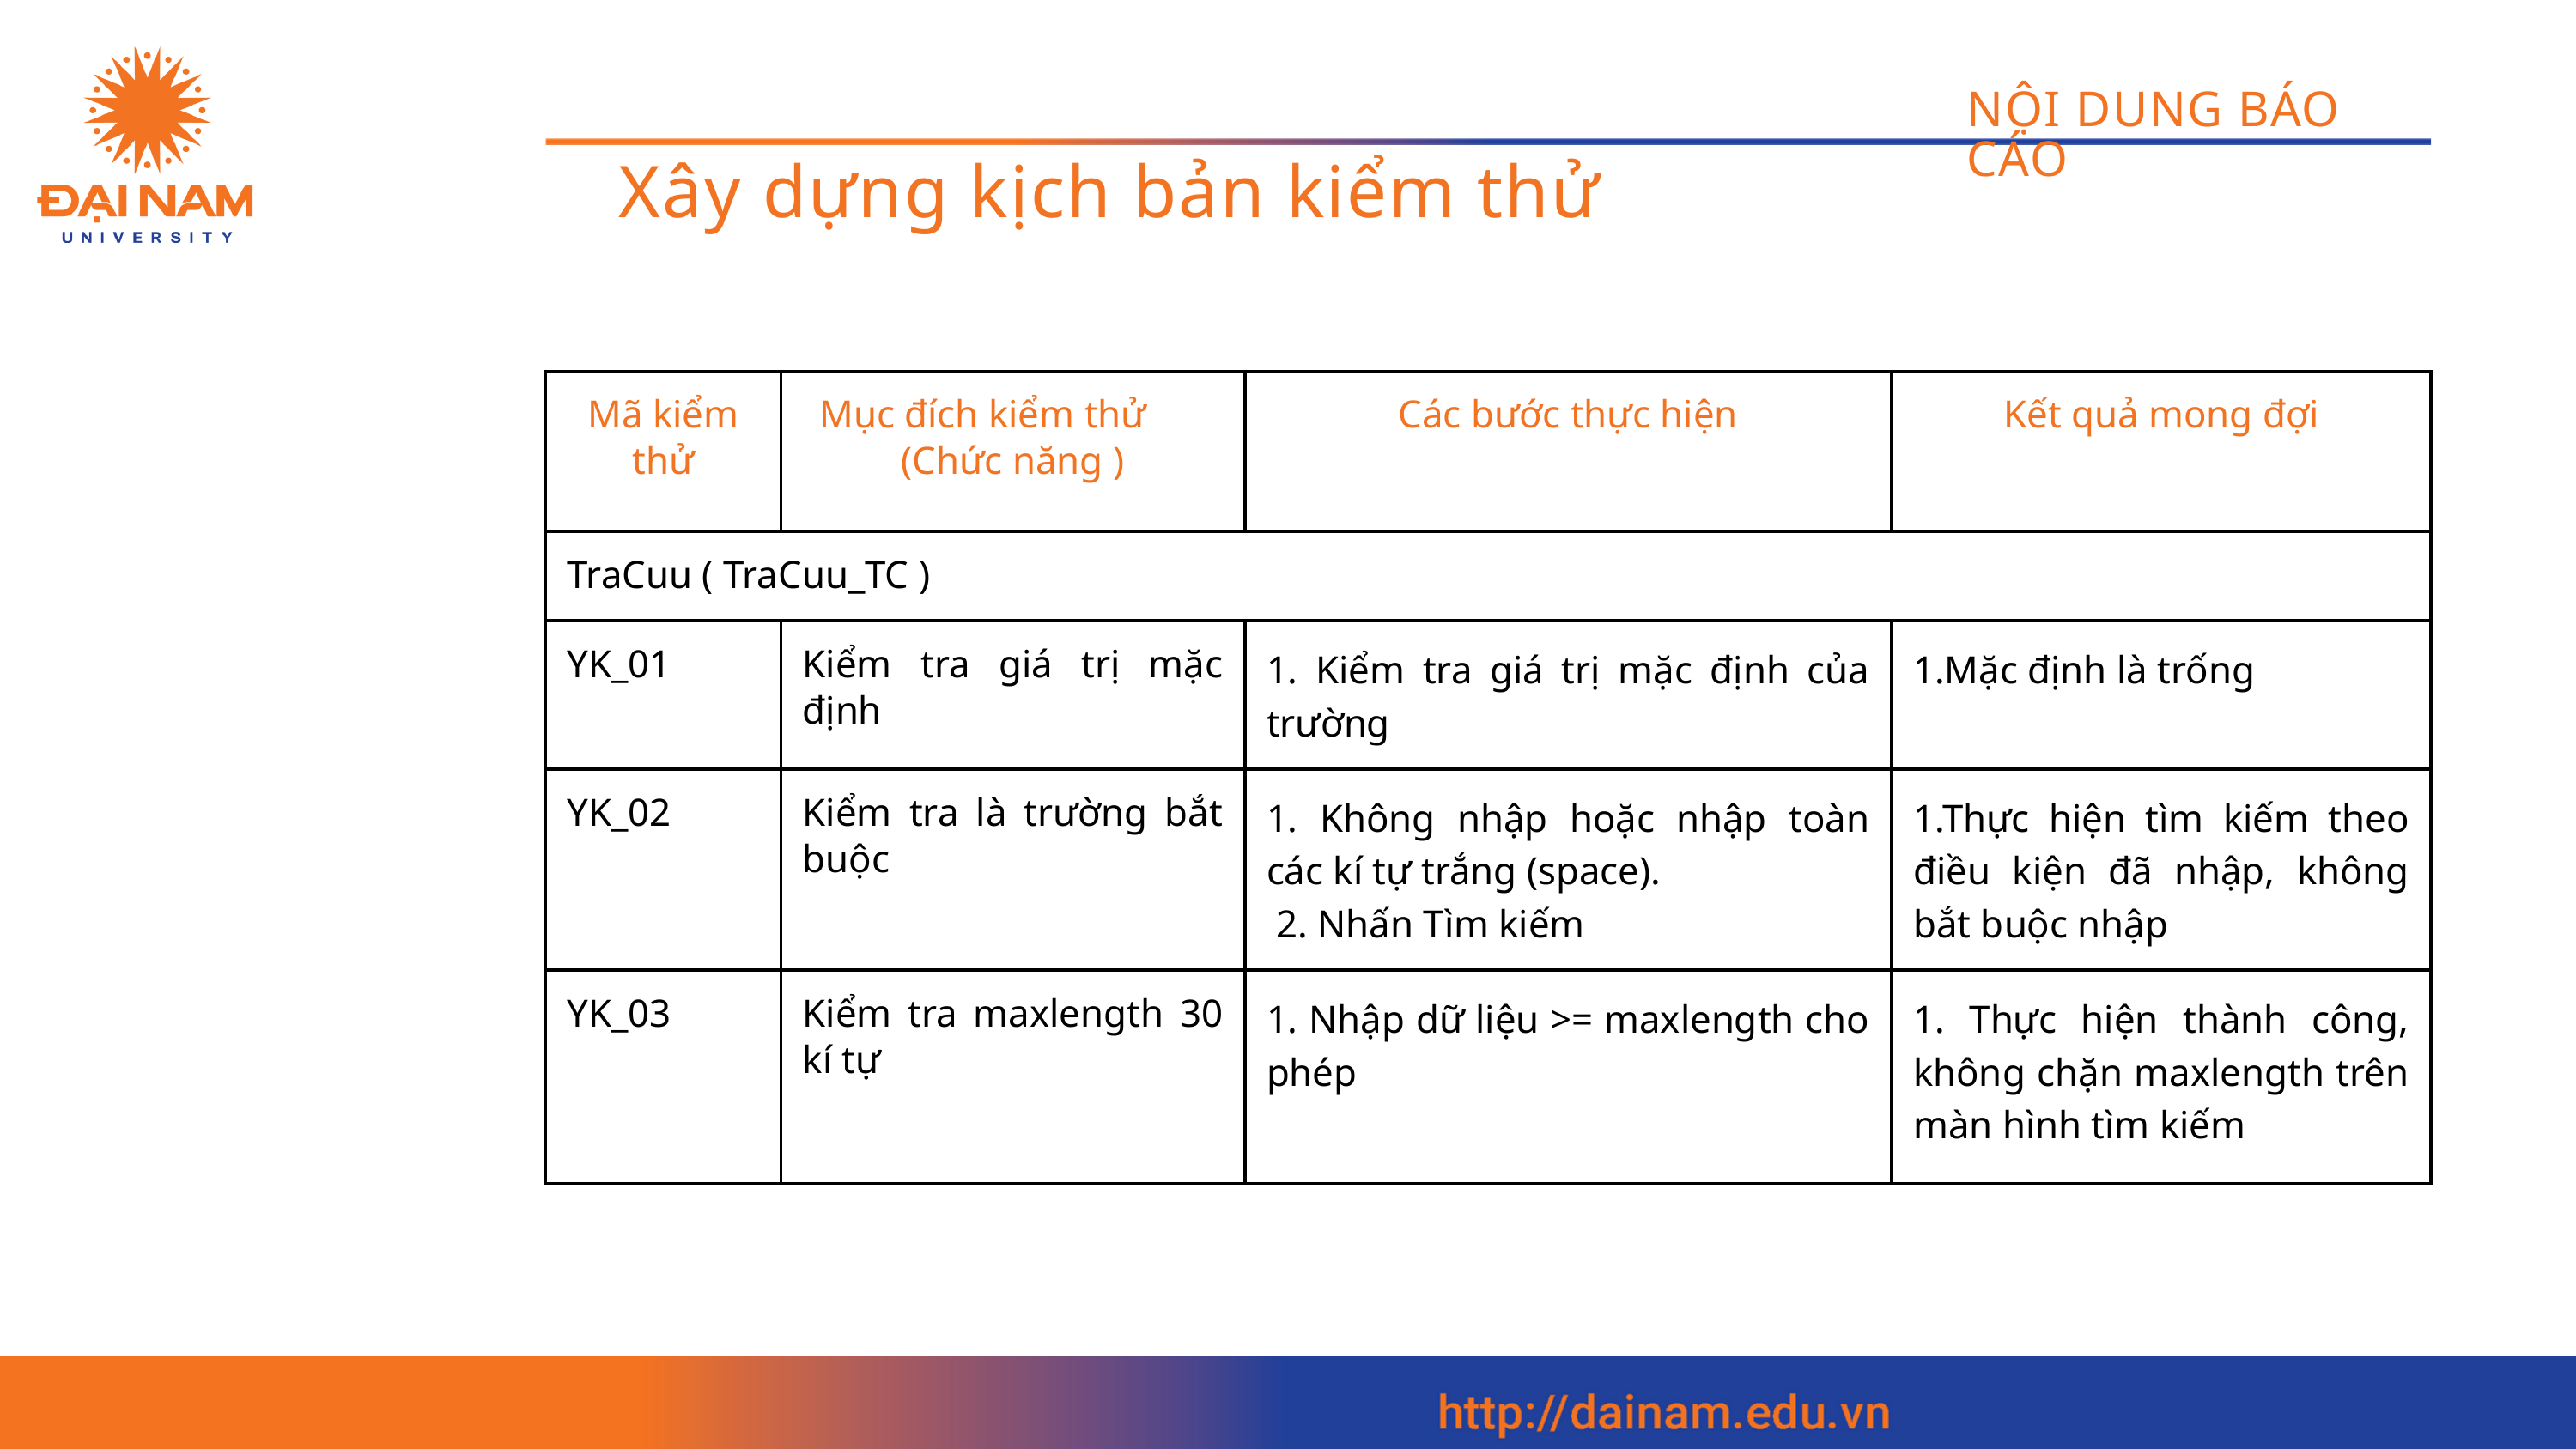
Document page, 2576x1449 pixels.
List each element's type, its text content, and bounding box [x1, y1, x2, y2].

table_header Kết quả mong đợi [1893, 373, 2429, 530]
table_cell 1. Nhập dữ liệu >= maxlength cho phép [1247, 972, 1890, 1182]
table_cell 1.Thực hiện tìm kiếm theo điều kiện đã nhập, không bắt buộc nhập [1893, 771, 2429, 968]
table_cell YK_03 [547, 972, 780, 1182]
table_header Các bước thực hiện [1247, 373, 1890, 530]
table_cell Kiểm tra maxlength 30 kí tự [782, 972, 1243, 1182]
table_header Mã kiểm thử [547, 373, 780, 530]
table_cell Kiểm tra là trường bắt buộc [782, 771, 1243, 968]
table_header Mục đích kiểm thử (Chức năng ) [782, 373, 1243, 530]
table_cell Kiểm tra giá trị mặc định [782, 622, 1243, 767]
table_cell 1. Kiểm tra giá trị mặc định của trường [1247, 622, 1890, 767]
text_box [37, 46, 253, 243]
table_cell 1.Mặc định là trống [1893, 622, 2429, 767]
text_box Xây dựng kịch bản kiểm thử [463, 173, 1757, 233]
table_cell 1. Thực hiện thành công, không chặn maxlength trên màn hình tìm kiếm [1893, 972, 2429, 1182]
text_box [0, 1356, 2576, 1449]
table_cell YK_02 [547, 771, 780, 968]
table_cell 1. Không nhập hoặc nhập toàn các kí tự trắng (space). 2. Nhấn Tìm kiếm [1247, 771, 1890, 968]
text_box NỘI DUNG BÁO CÁO [1966, 86, 2432, 186]
table_cell YK_01 [547, 622, 780, 767]
text_box [545, 138, 1966, 145]
table_cell TraCuu ( TraCuu_TC ) [547, 533, 2429, 619]
